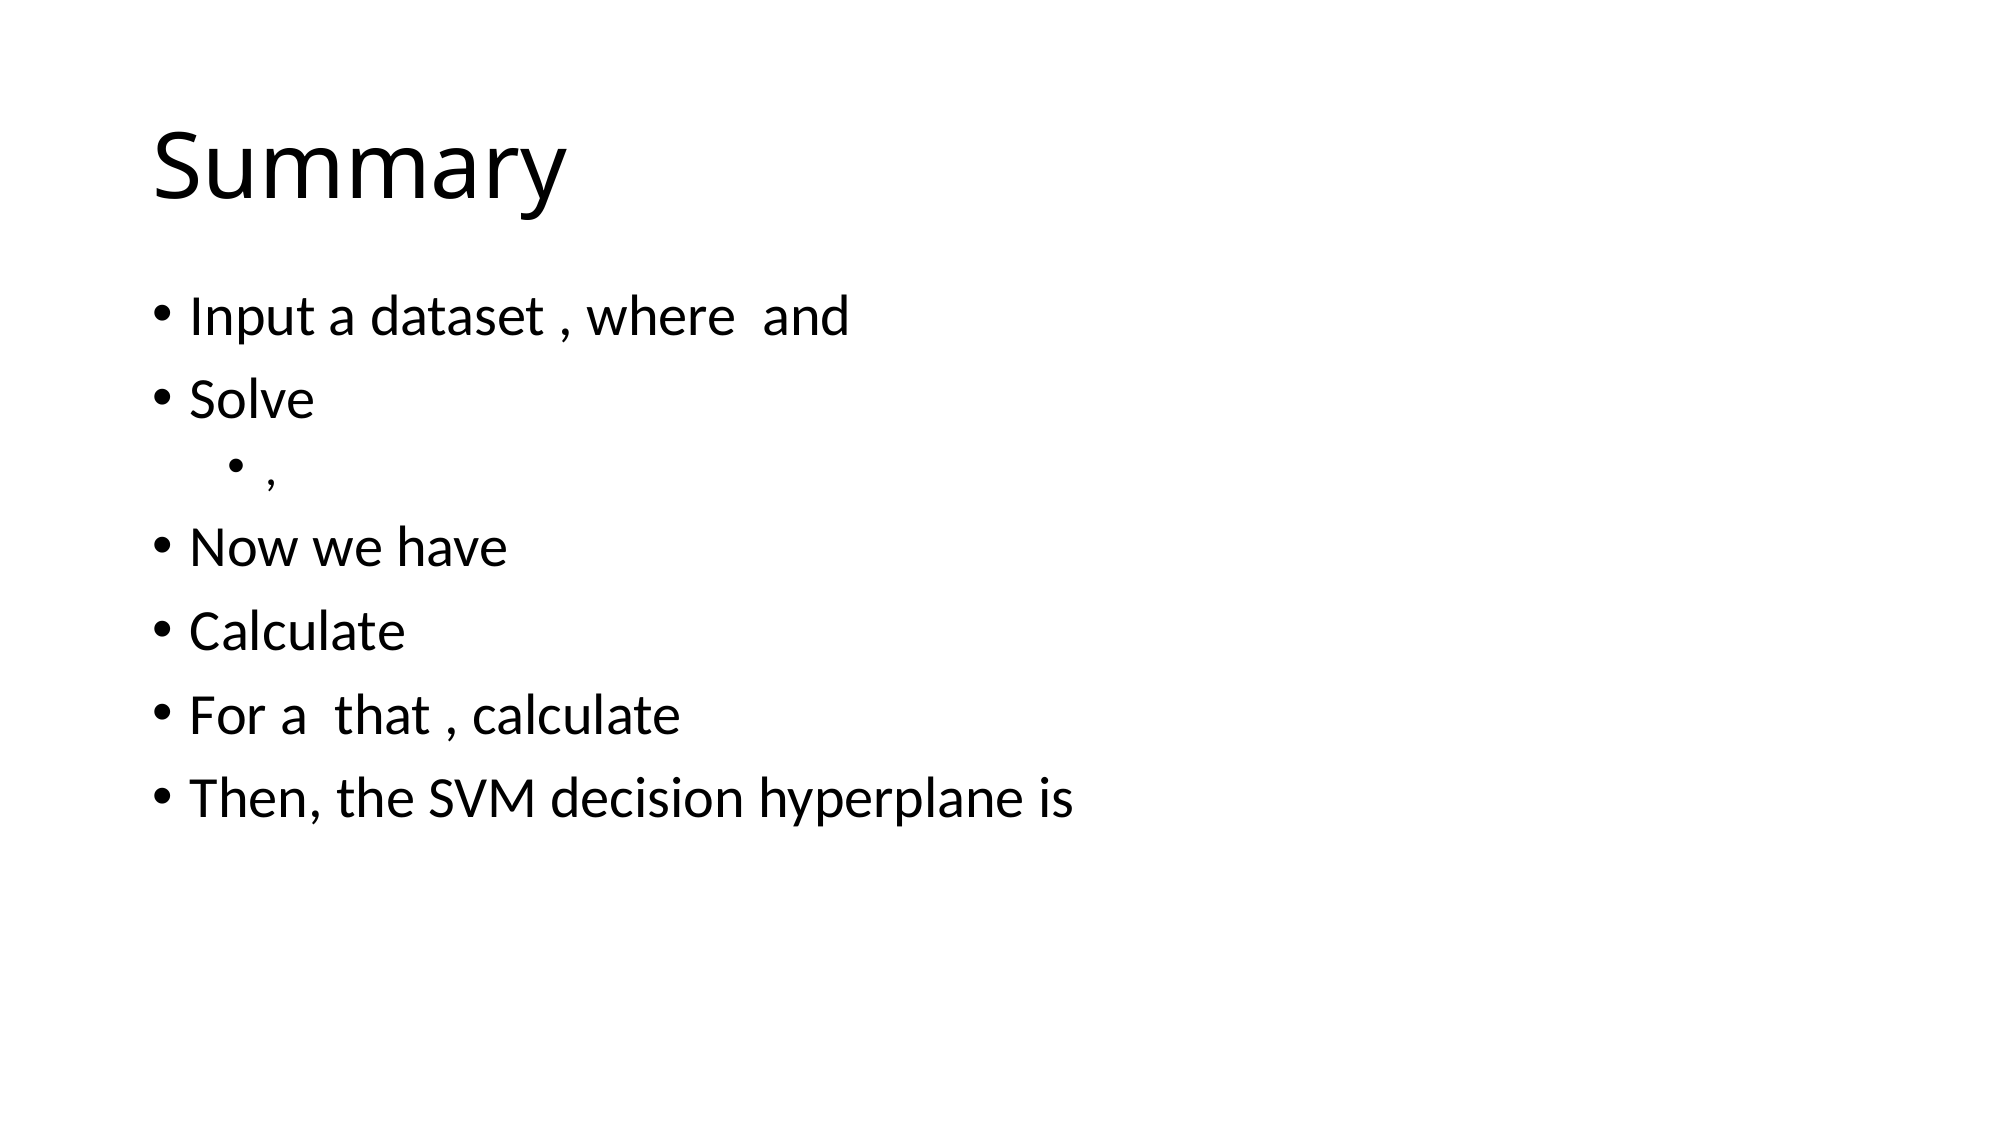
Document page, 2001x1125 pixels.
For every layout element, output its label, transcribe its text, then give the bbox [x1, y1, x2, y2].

title Summary [137, 59, 1863, 278]
